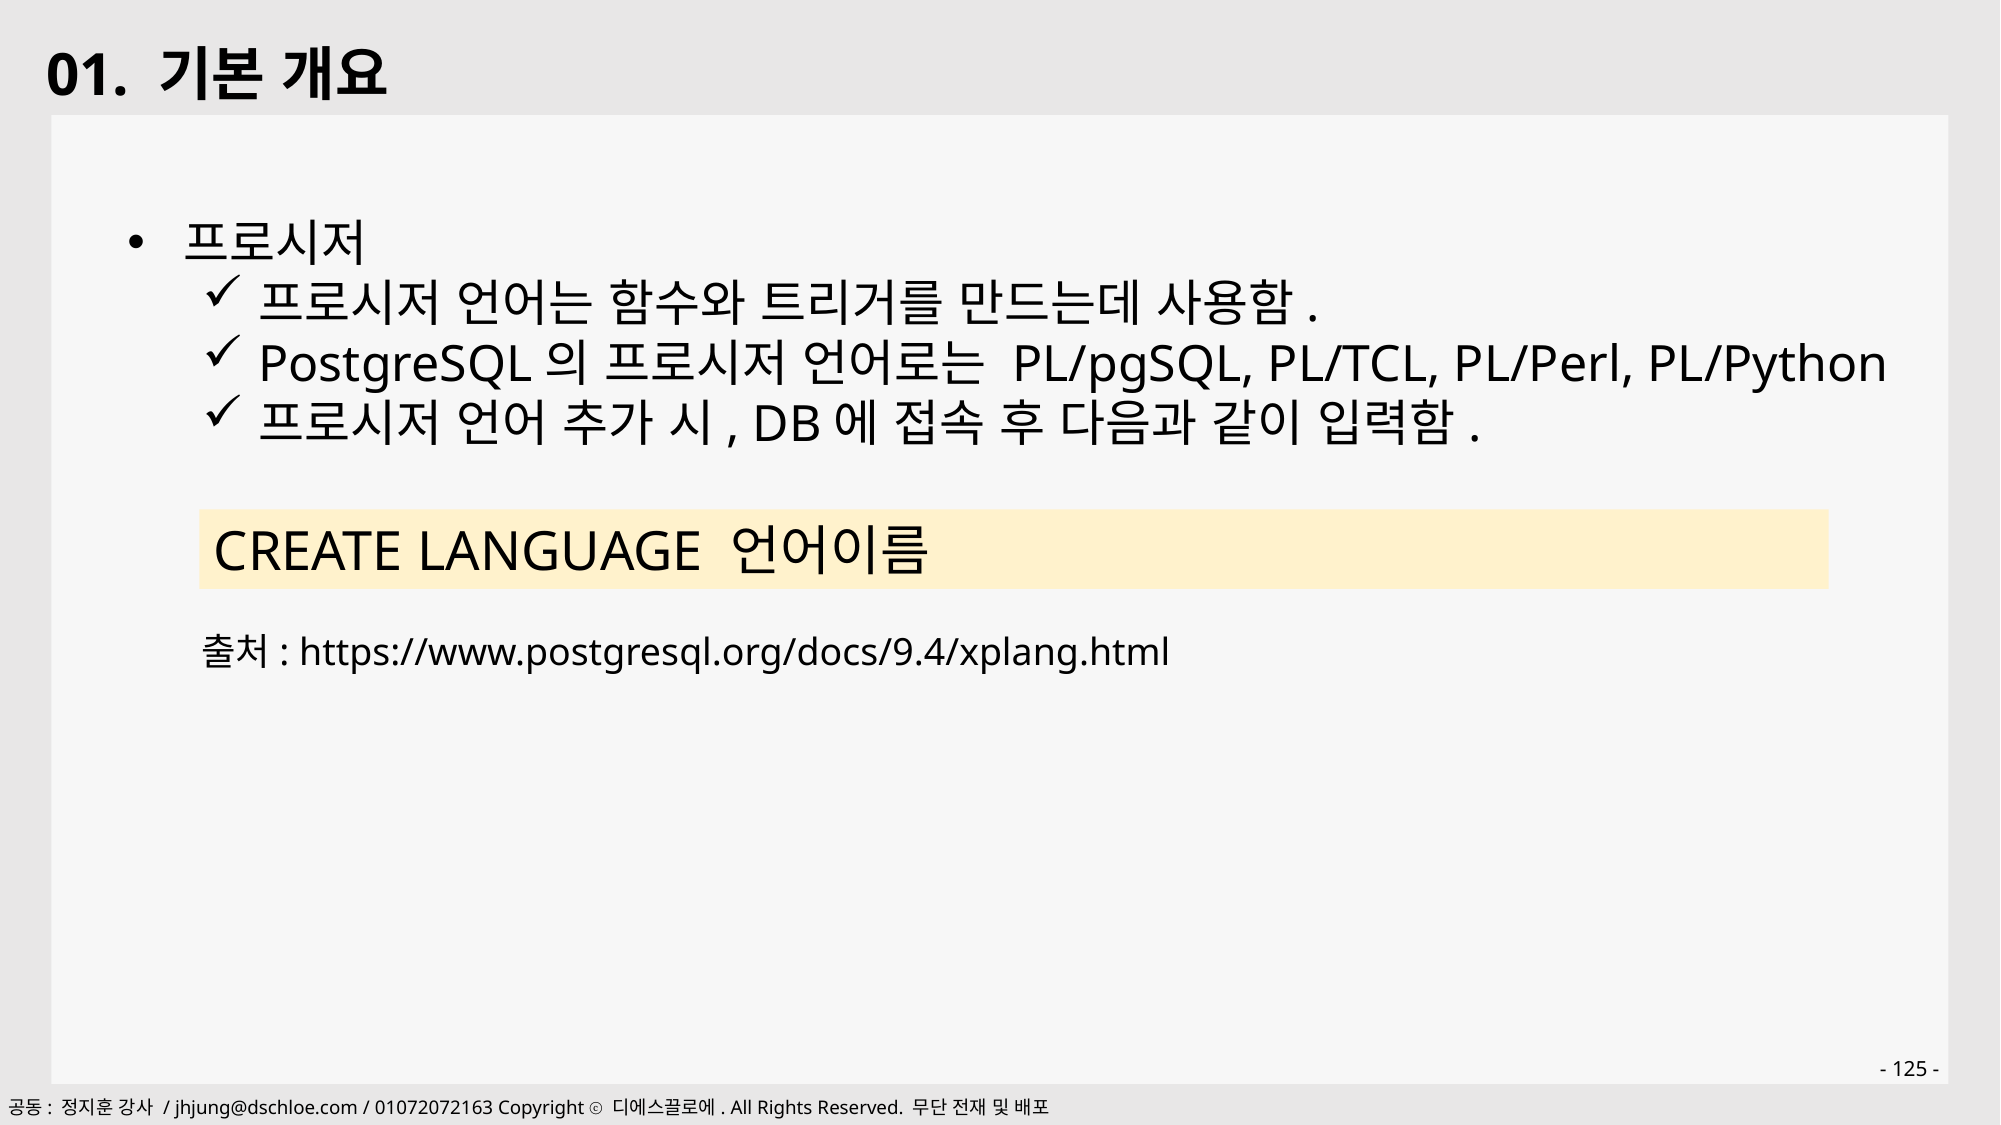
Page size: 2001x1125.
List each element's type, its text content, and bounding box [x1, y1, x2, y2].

text_box 출처: https://www.postgresql.org/docs/9.4/xplang.html [186, 620, 1186, 680]
text_box 프로시저 프로시저 언어는 함수와 트리거를 만드는데 사용함. PostgreSQL의 프로시저 언어로는 PL/pgSQL, PL/TCL, PL/Perl, PL/Python 프로시저 언어 추가 시, DB에 접속 후 다음과 같이 입력함. [112, 204, 1955, 459]
slide_number - 125 - [1504, 1039, 1955, 1100]
text_box 01. 기본 개요 [31, 30, 420, 115]
text_box CREATE LANGUAGE 언어이름 [199, 509, 1829, 589]
